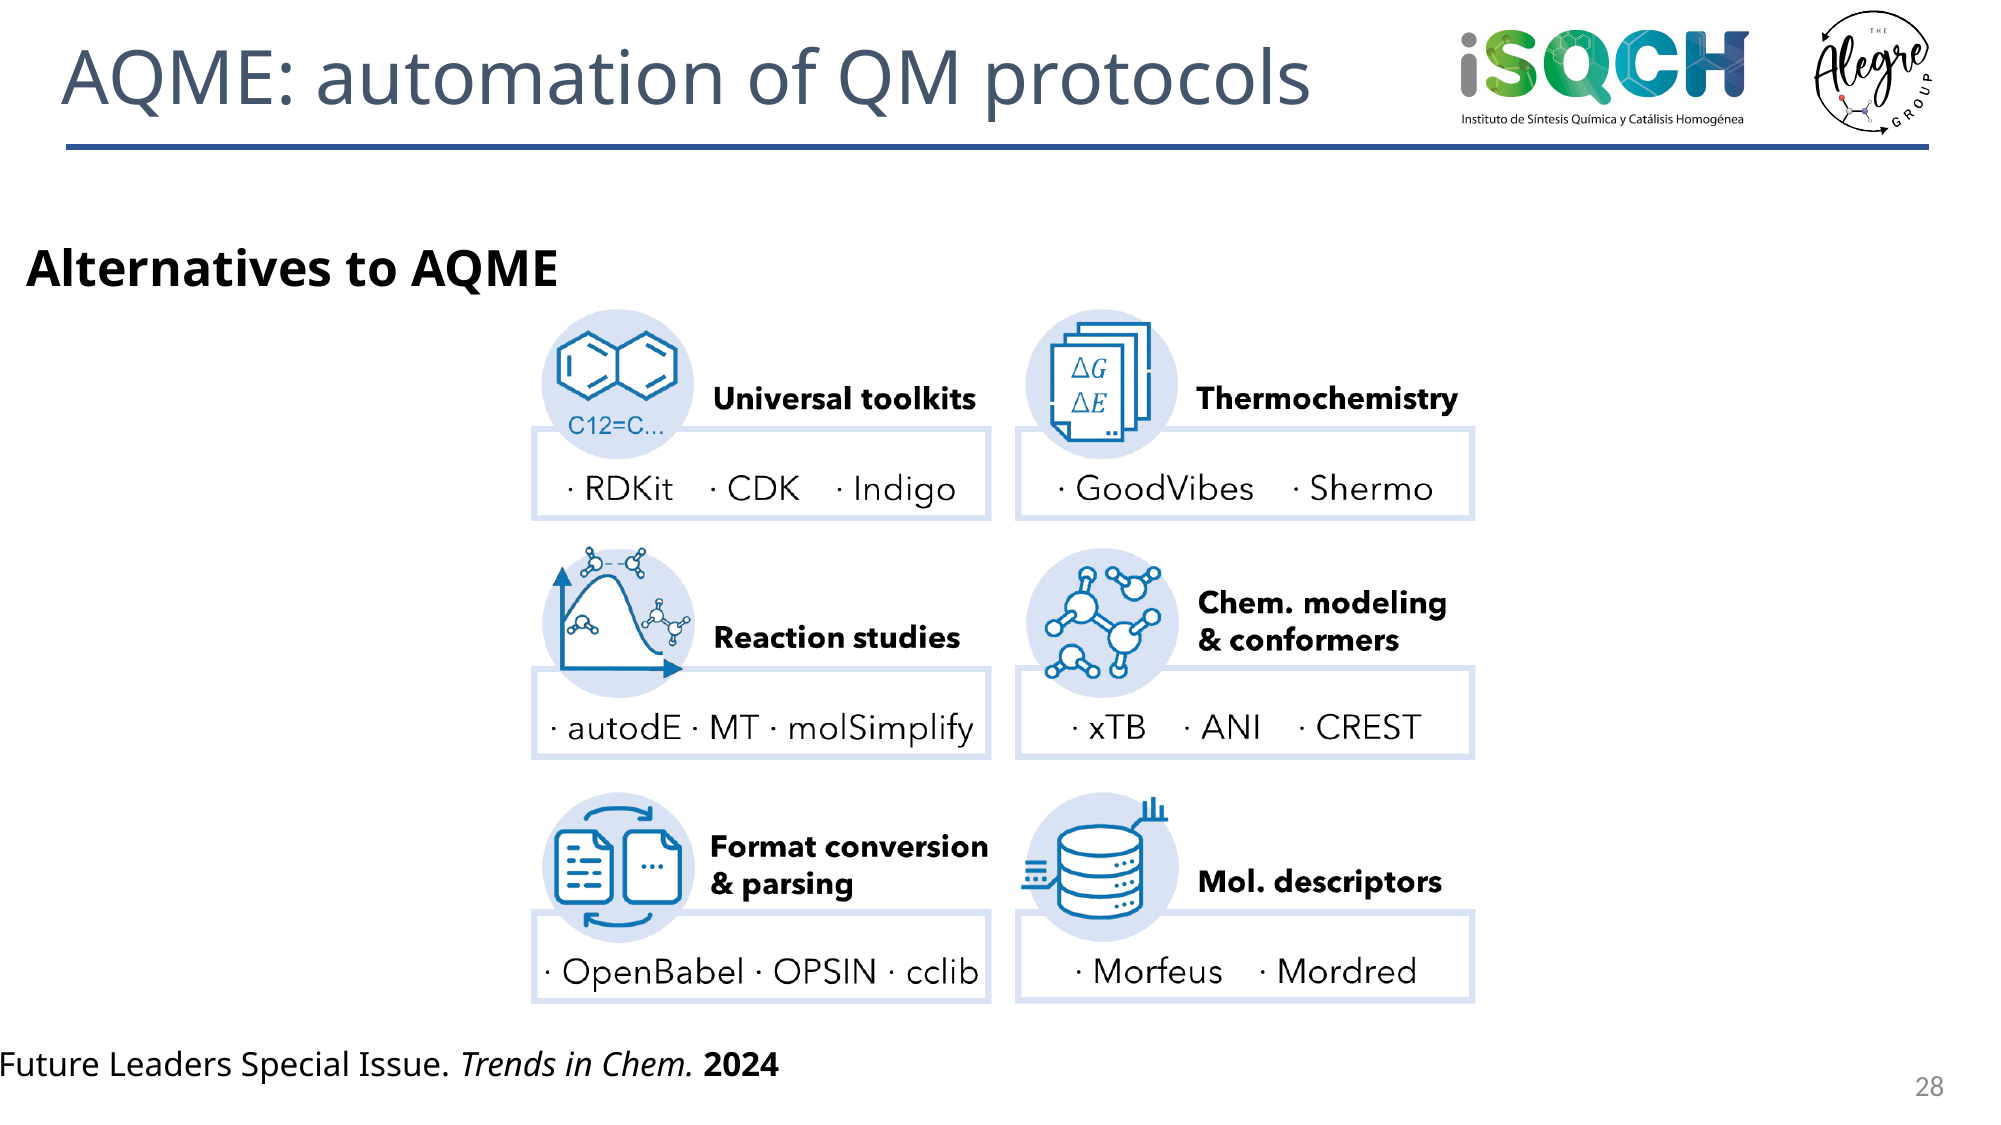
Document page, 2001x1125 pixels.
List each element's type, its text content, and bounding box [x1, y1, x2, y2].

text_box AQME: automation of QM protocols [46, 14, 1769, 135]
picture [1461, 29, 1749, 126]
picture [1769, 2, 1974, 139]
slide_number 28 [1830, 1056, 1960, 1113]
text_box Alternatives to AQME [18, 236, 571, 297]
picture [530, 303, 1479, 1015]
text_box Future Leaders Special Issue. Trends in Chem. 2024 [0, 1035, 839, 1090]
